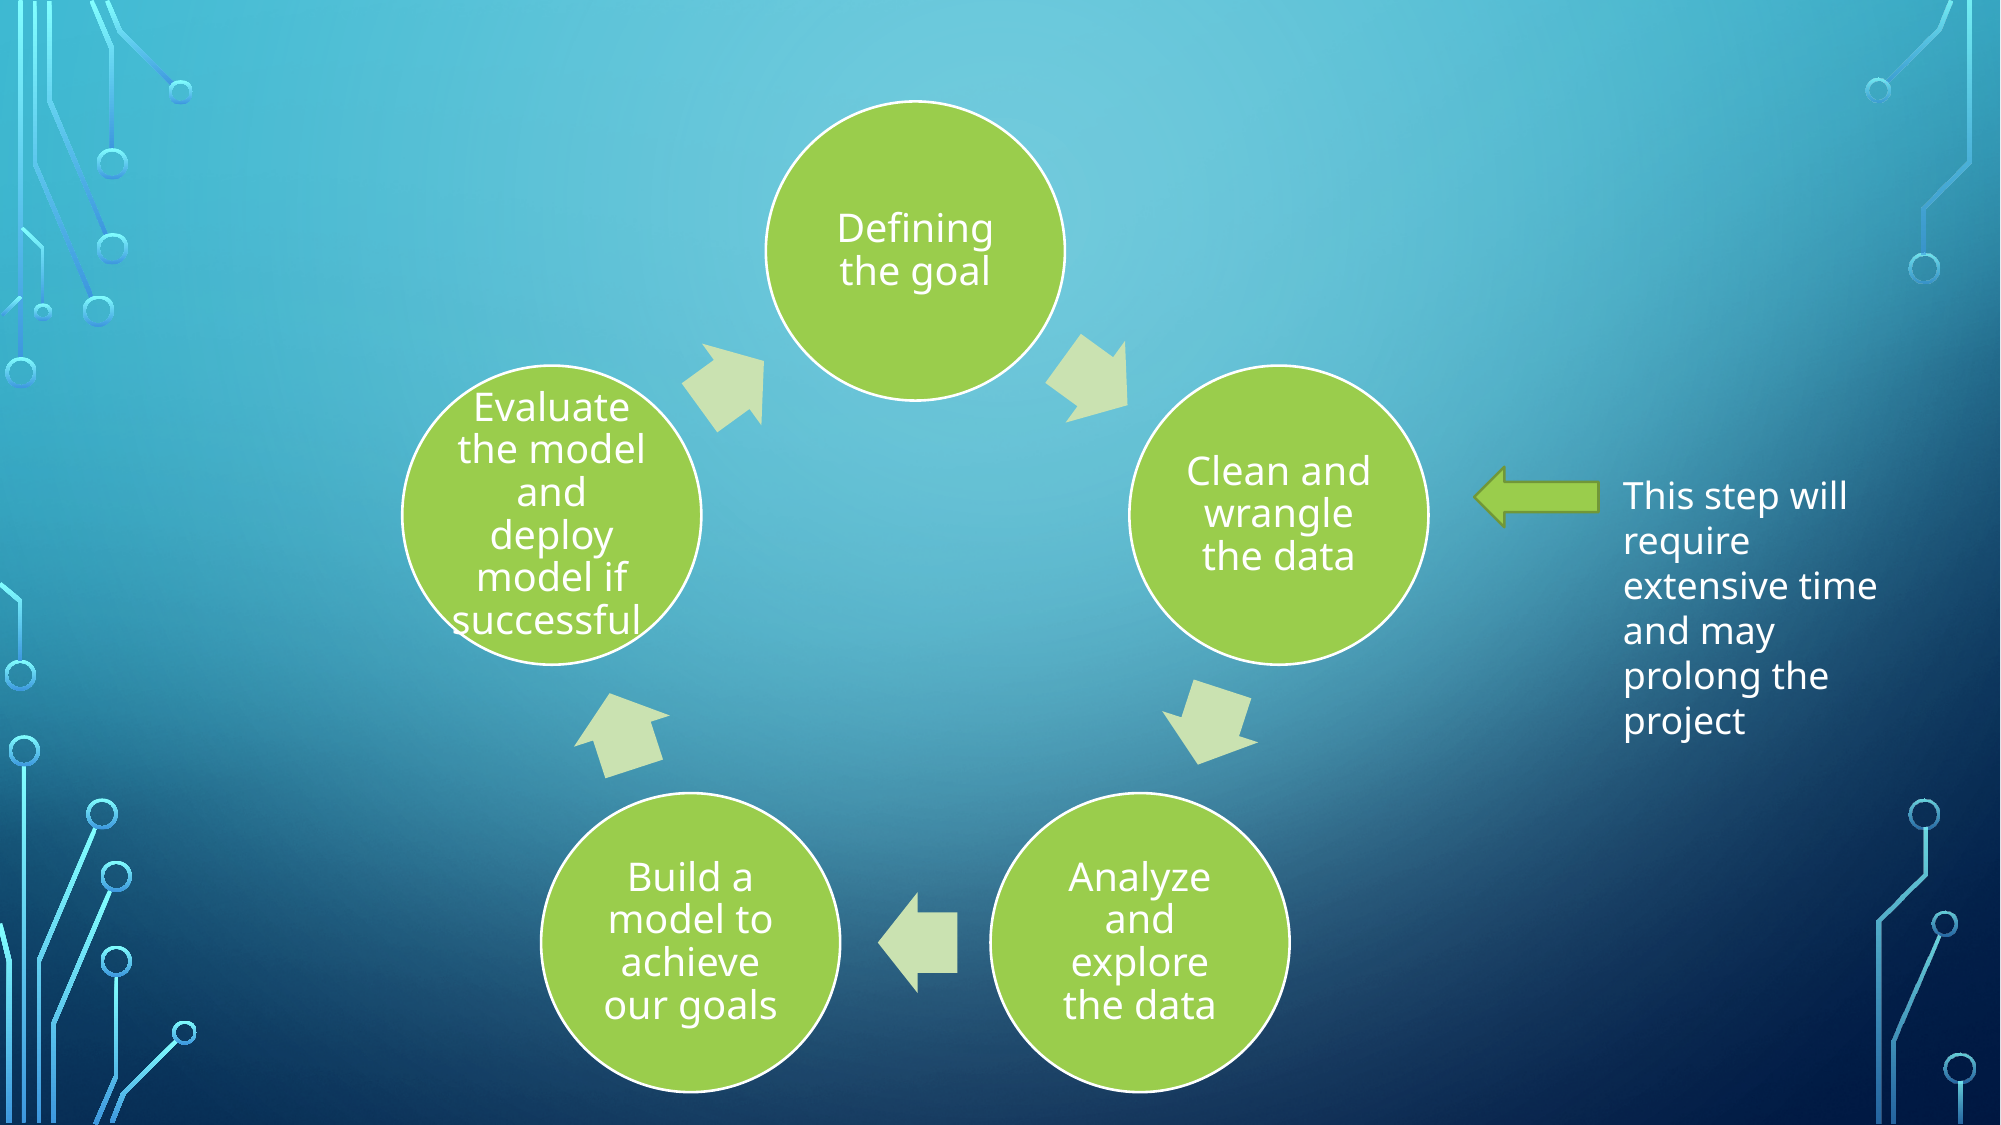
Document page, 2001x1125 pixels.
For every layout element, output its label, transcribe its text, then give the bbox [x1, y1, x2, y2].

text_box This step will require extensive time and may prolong the project [1729, 464, 1897, 750]
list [102, 101, 1729, 1093]
